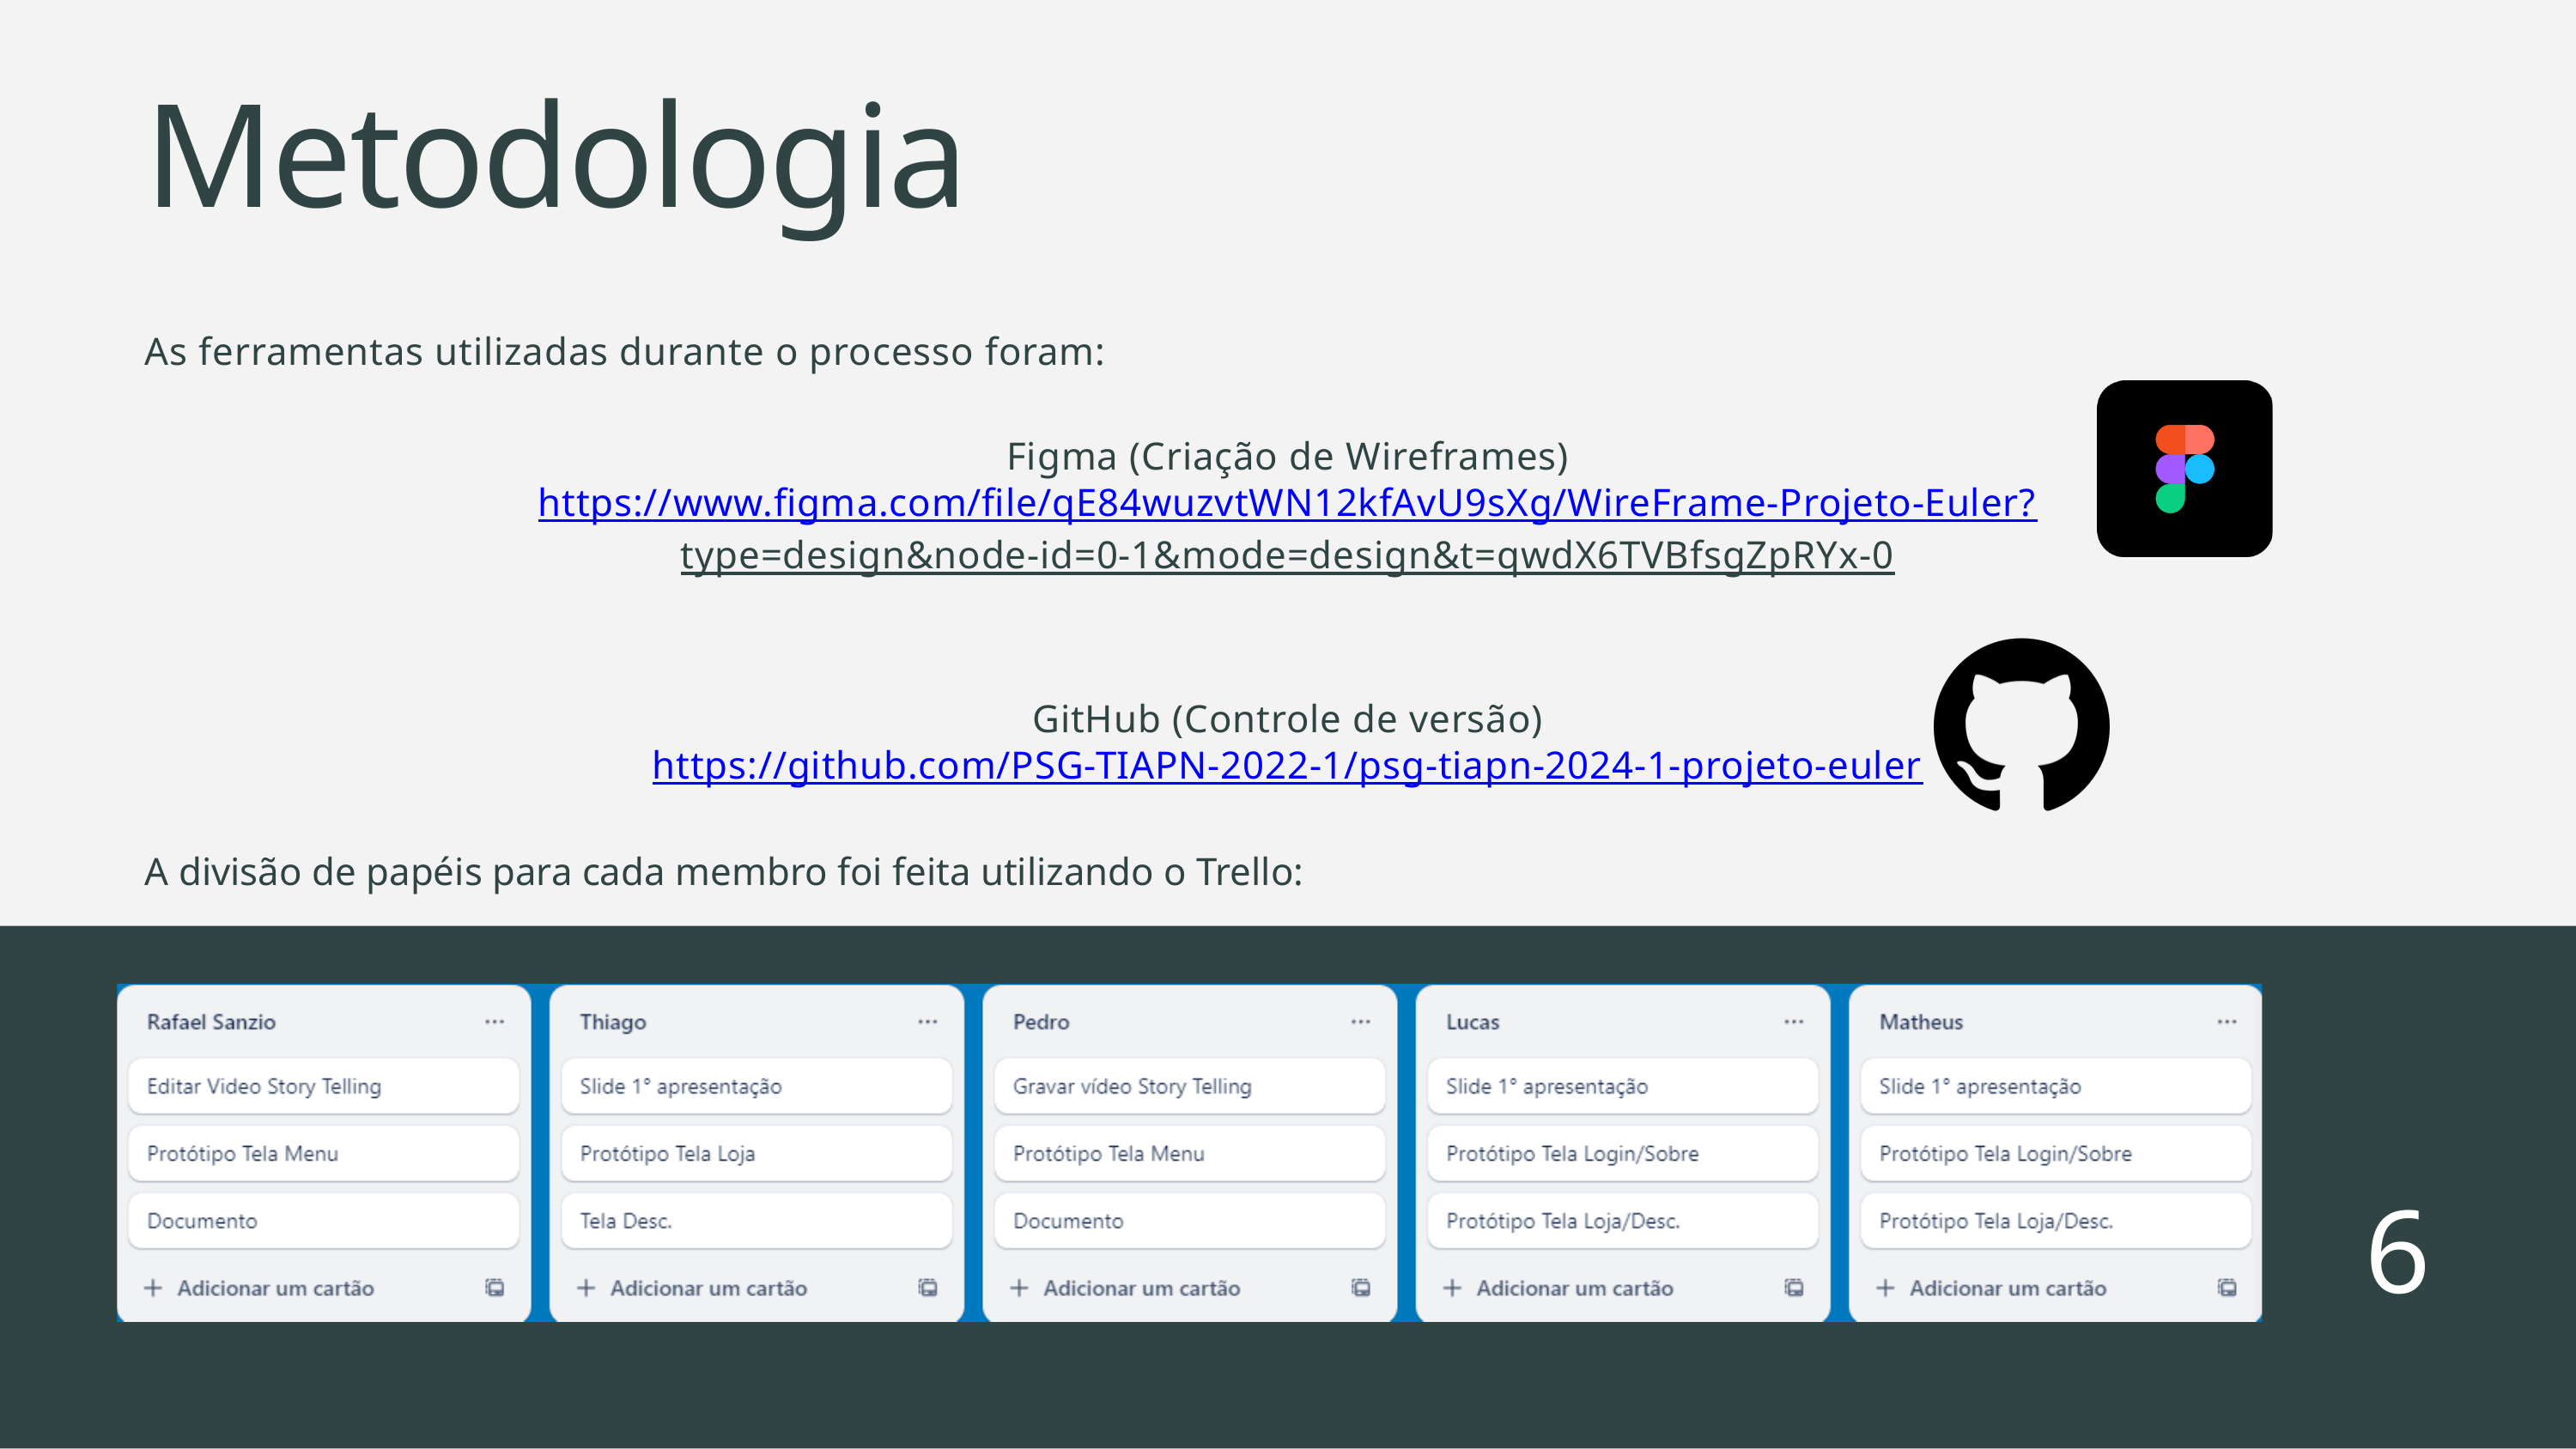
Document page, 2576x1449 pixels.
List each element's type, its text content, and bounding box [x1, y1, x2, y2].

text_box [117, 984, 2263, 1322]
text_box A divisão de papéis para cada membro foi feita utilizando o Trello:​ [144, 840, 2432, 894]
text_box [0, 925, 2576, 1449]
text_box 6 [2243, 1202, 2432, 1317]
text_box [1934, 793, 2110, 813]
text_box Metodologia [144, 92, 2432, 236]
text_box As ferramentas utilizadas durante o processo foram:​ Figma (Criação de Wireframes)​ https://www.figma.com/file/qE84wuzvtWN12kfAvU9sXg/WireFrame-Projeto-Euler? type=design&node-id=0-1&mode=design&t=qwdX6TVBfsgZpRYx-0​ GitHub (Controle de versão)​ https://github.com/PSG-TIAPN-2022-1/psg-tiapn-2024-1-projeto-euler [144, 319, 2432, 793]
